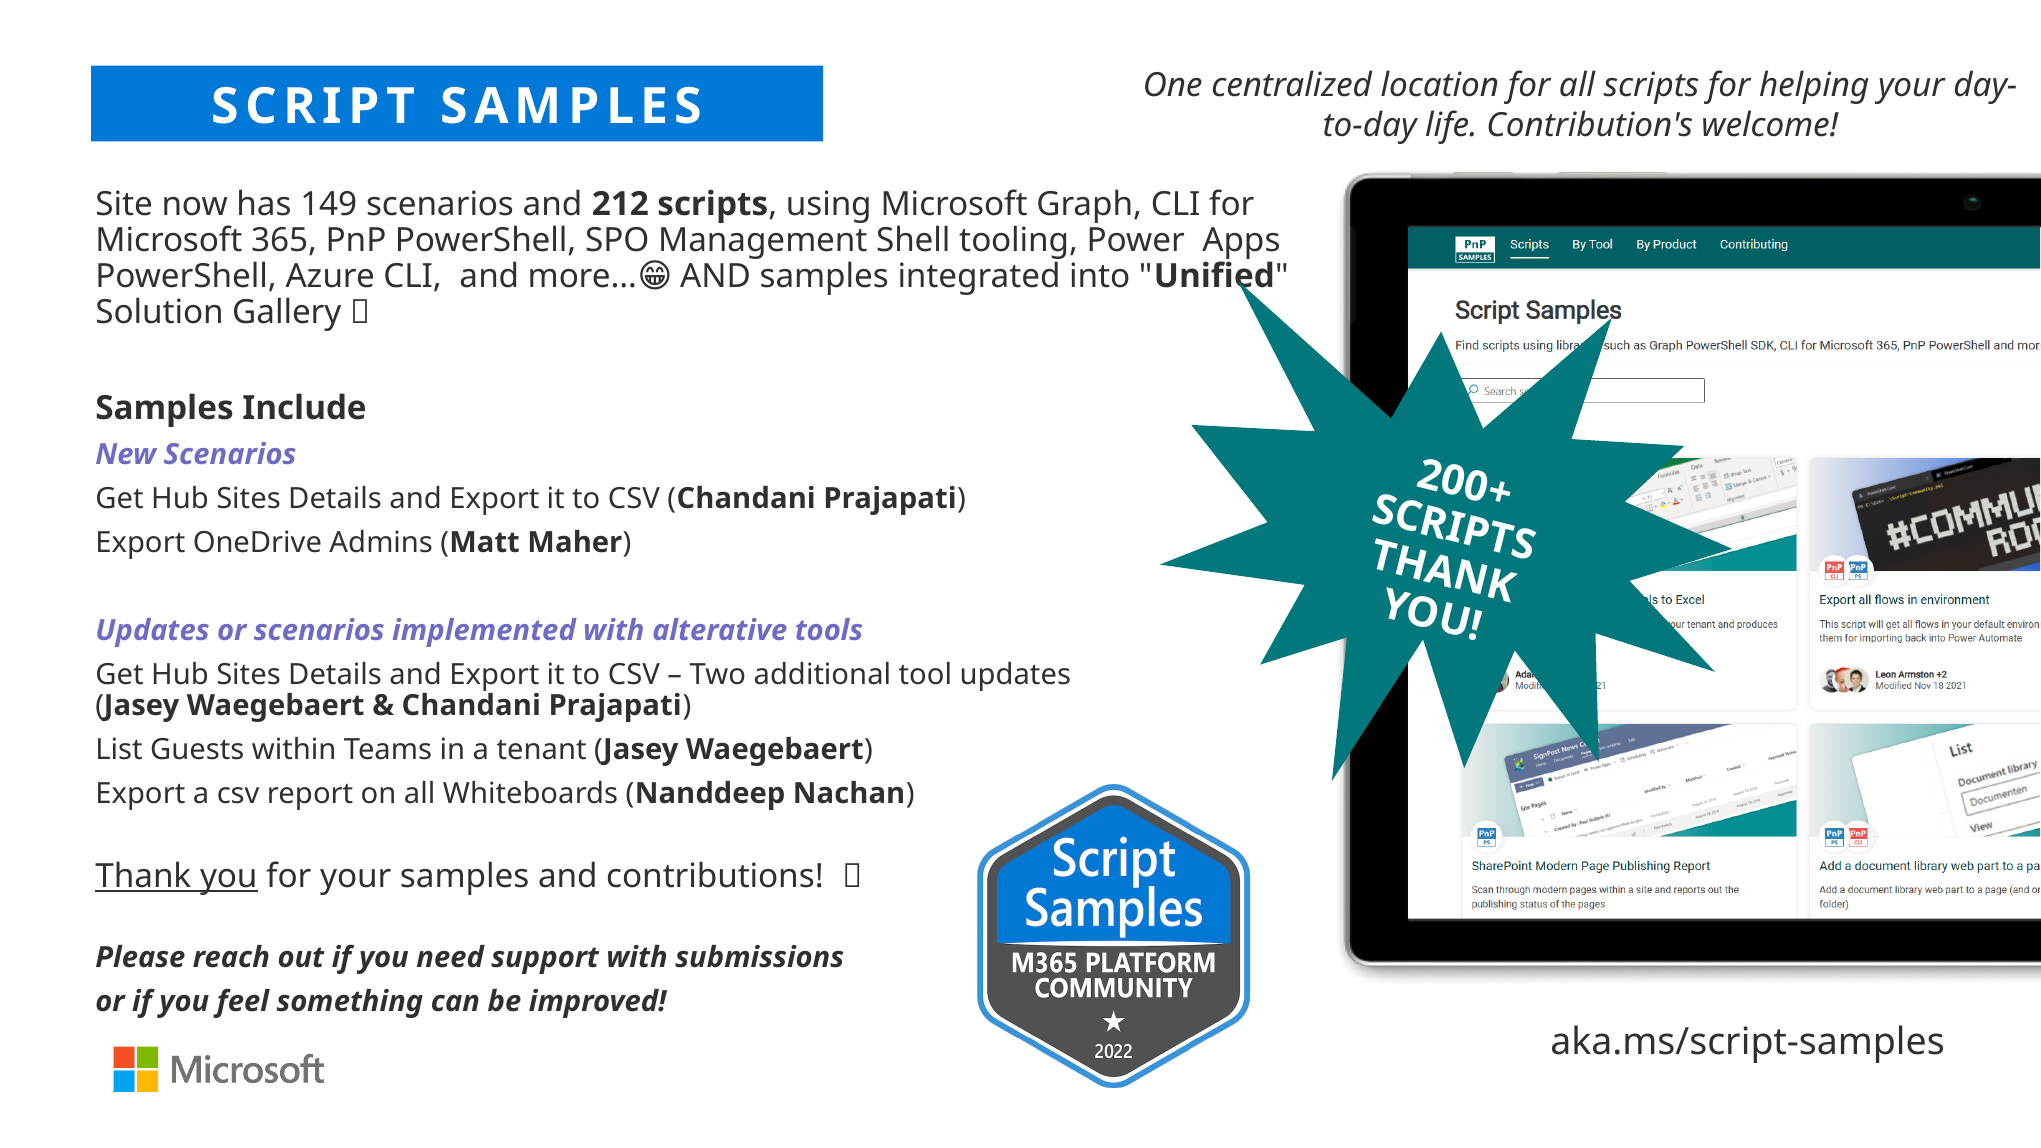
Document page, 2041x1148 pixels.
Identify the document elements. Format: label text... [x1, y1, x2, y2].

text_box Site now has 149 scenarios and 212 scripts, using Microsoft Graph, CLI for Microsoft 365, PnP PowerShell, SPO Management Shell tooling, Power Apps PowerShell, Azure CLI, and more…😁 AND samples integrated into "Unified" Solution Gallery 🤩 Samples Include New Scenarios Get Hub Sites Details and Export it to CSV (Chandani Prajapati) Export OneDrive Admins (Matt Maher) Updates or scenarios implemented with alterative tools Get Hub Sites Details and Export it to CSV – Two additional tool updates (Jasey Waegebaert & Chandani Prajapati) List Guests within Teams in a tenant (Jasey Waegebaert) Export a csv report on all Whiteboards (Nanddeep Nachan) Thank you for your samples and contributions! 👏 Please reach out if you need support with submissions or if you feel something can be improved! [65, 162, 1327, 1043]
text_box SCRIPT SAMPLES [90, 65, 824, 142]
text_box aka.ms/script-samples [1520, 990, 2041, 1087]
text_box 200+ SCRIPTS THANK YOU! [1159, 279, 1329, 666]
text_box One centralized location for all scripts for helping your day-to-day life. Contribution's welcome! [1121, 55, 2041, 151]
picture [961, 783, 1266, 1088]
picture [84, 1019, 354, 1119]
picture [1329, 162, 2041, 990]
